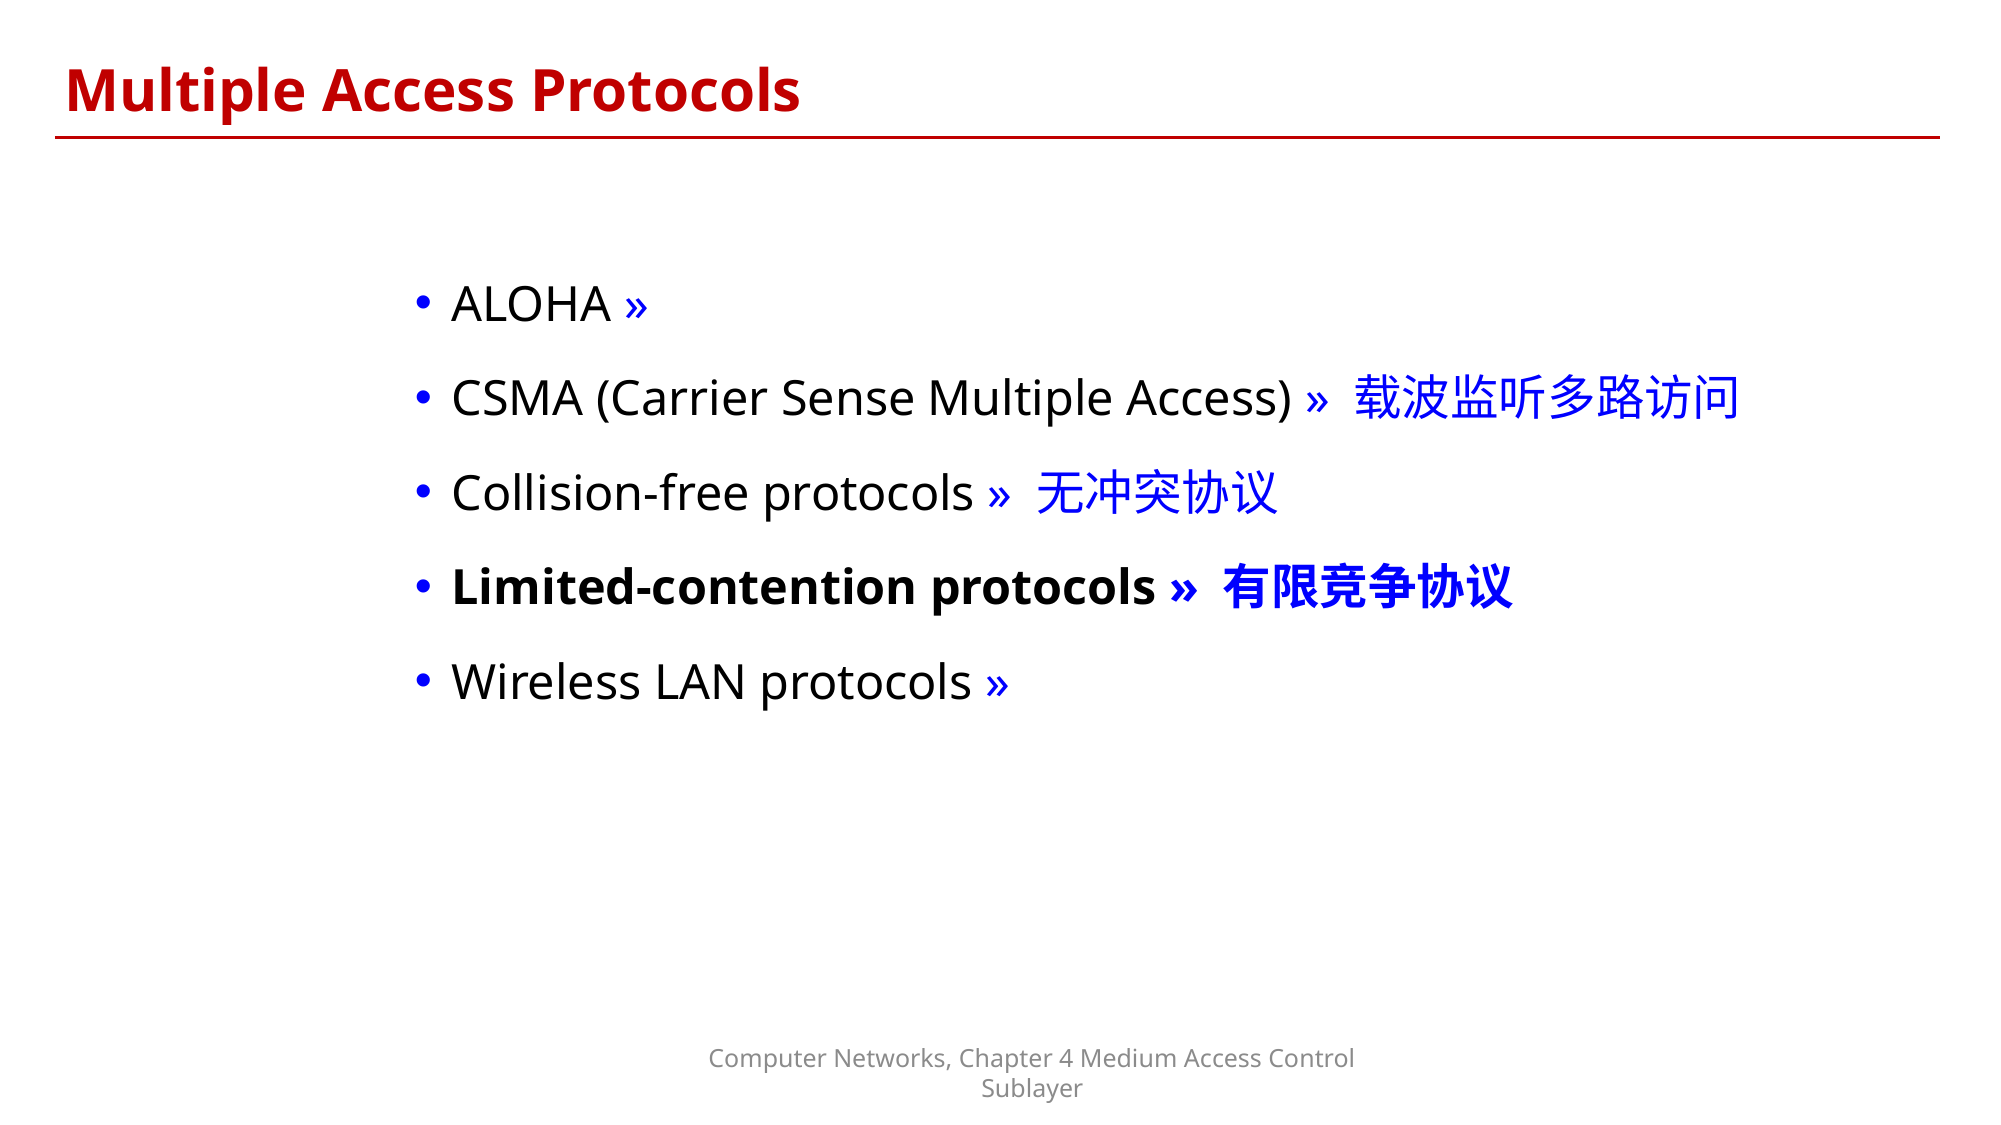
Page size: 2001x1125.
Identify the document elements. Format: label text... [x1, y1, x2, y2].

text_box Multiple Access Protocols [49, 45, 1972, 130]
footer Computer Networks, Chapter 4 Medium Access Control Sublayer [662, 1042, 1403, 1103]
list ALOHA » CSMA (Carrier Sense Multiple Access) » 载波监听多路访问 Collision-free protocols » 无冲突协议 Limited-contention protocols » 有限竞争协议 Wireless LAN protocols » [327, 265, 1780, 724]
